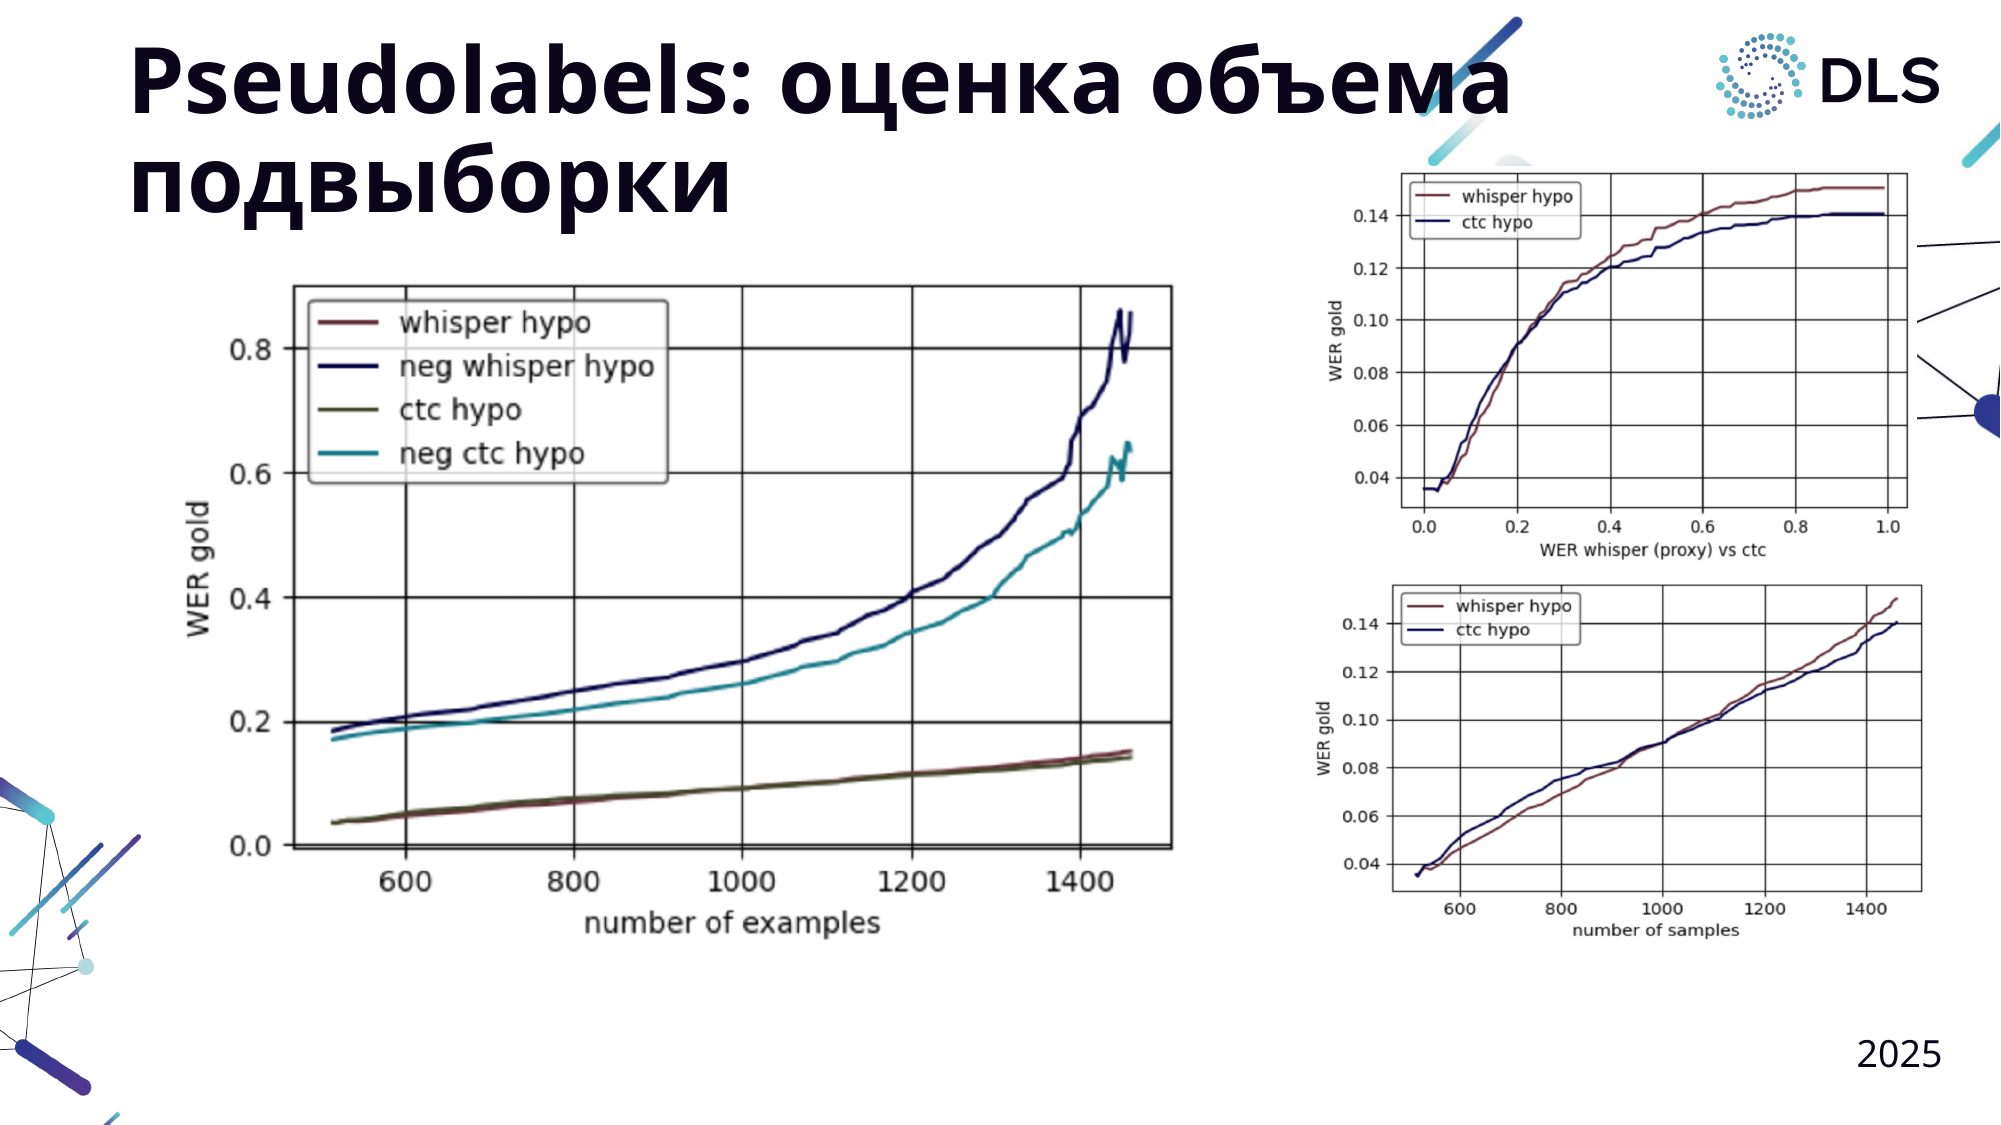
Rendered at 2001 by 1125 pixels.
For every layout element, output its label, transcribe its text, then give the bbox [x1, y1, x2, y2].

list 2025 [1745, 1022, 1958, 1079]
title Pseudolabels: оценка объема подвыборки [112, 59, 1840, 207]
picture [0, 0, 2000, 1125]
